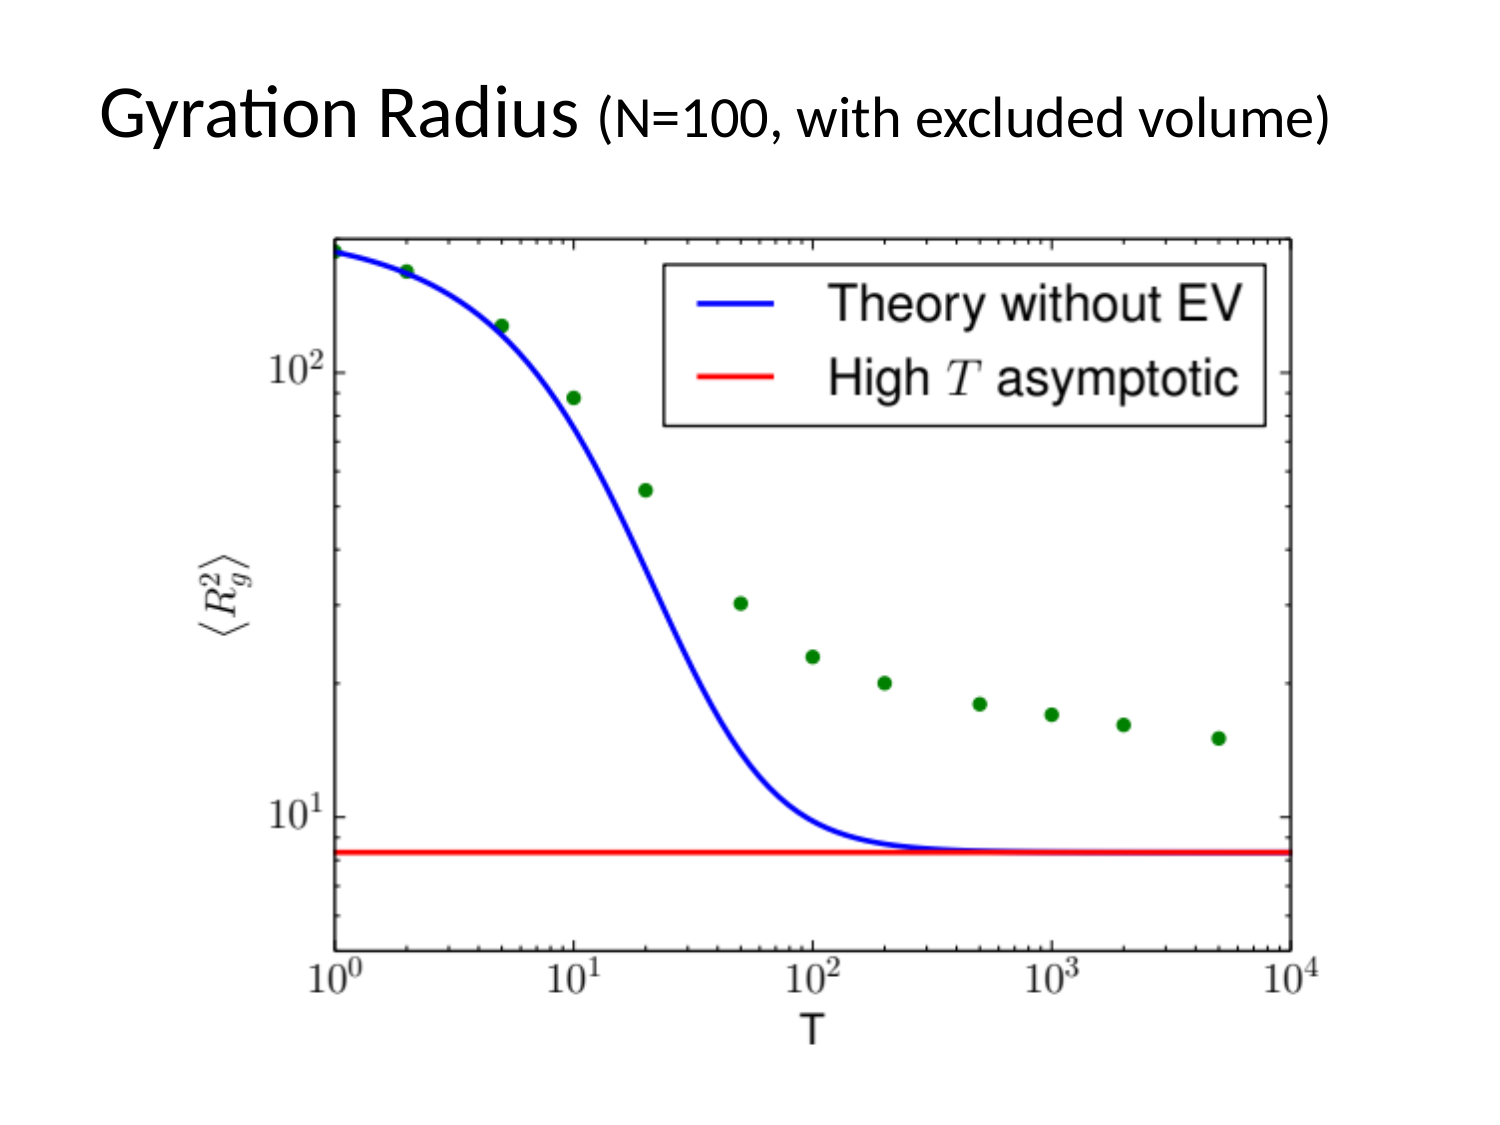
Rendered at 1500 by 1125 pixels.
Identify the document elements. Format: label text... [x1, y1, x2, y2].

text_box Gyration Radius (N=100, with excluded volume) [84, 54, 1348, 160]
picture [155, 195, 1350, 1081]
